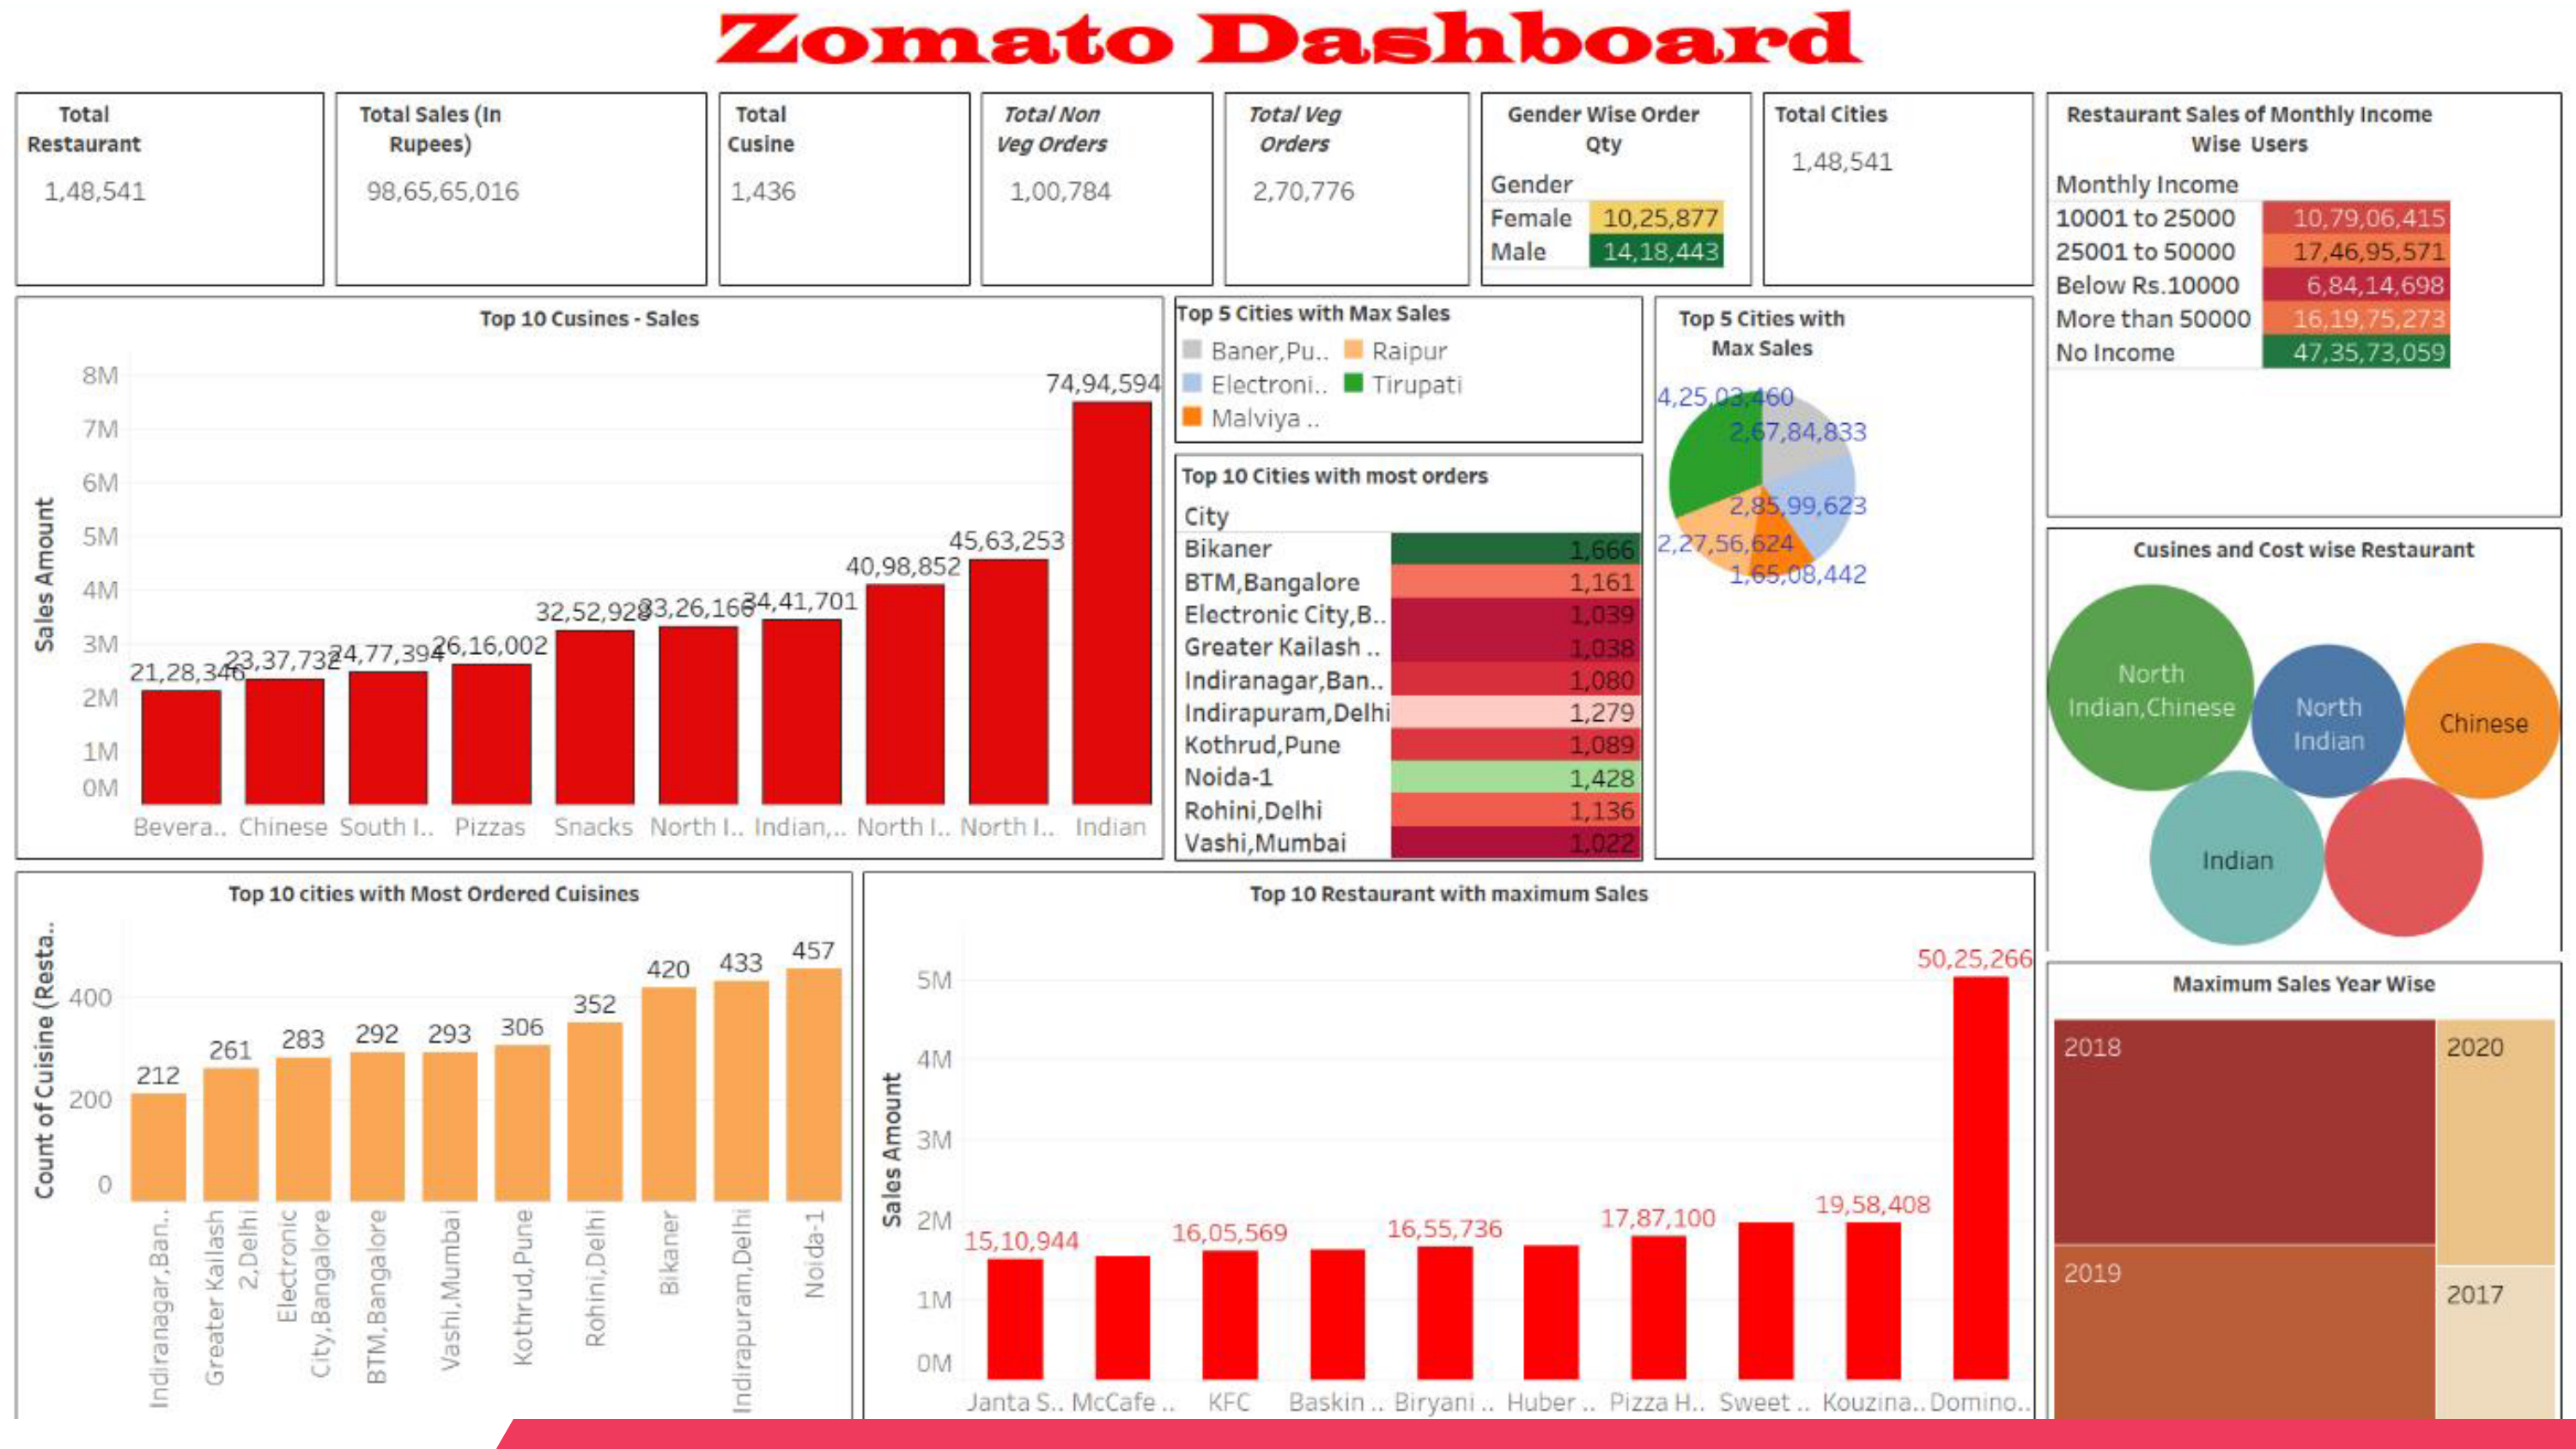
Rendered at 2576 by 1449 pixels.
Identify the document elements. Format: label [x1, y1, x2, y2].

text_box [495, 1339, 2576, 1449]
text_box [0, 0, 2576, 1420]
